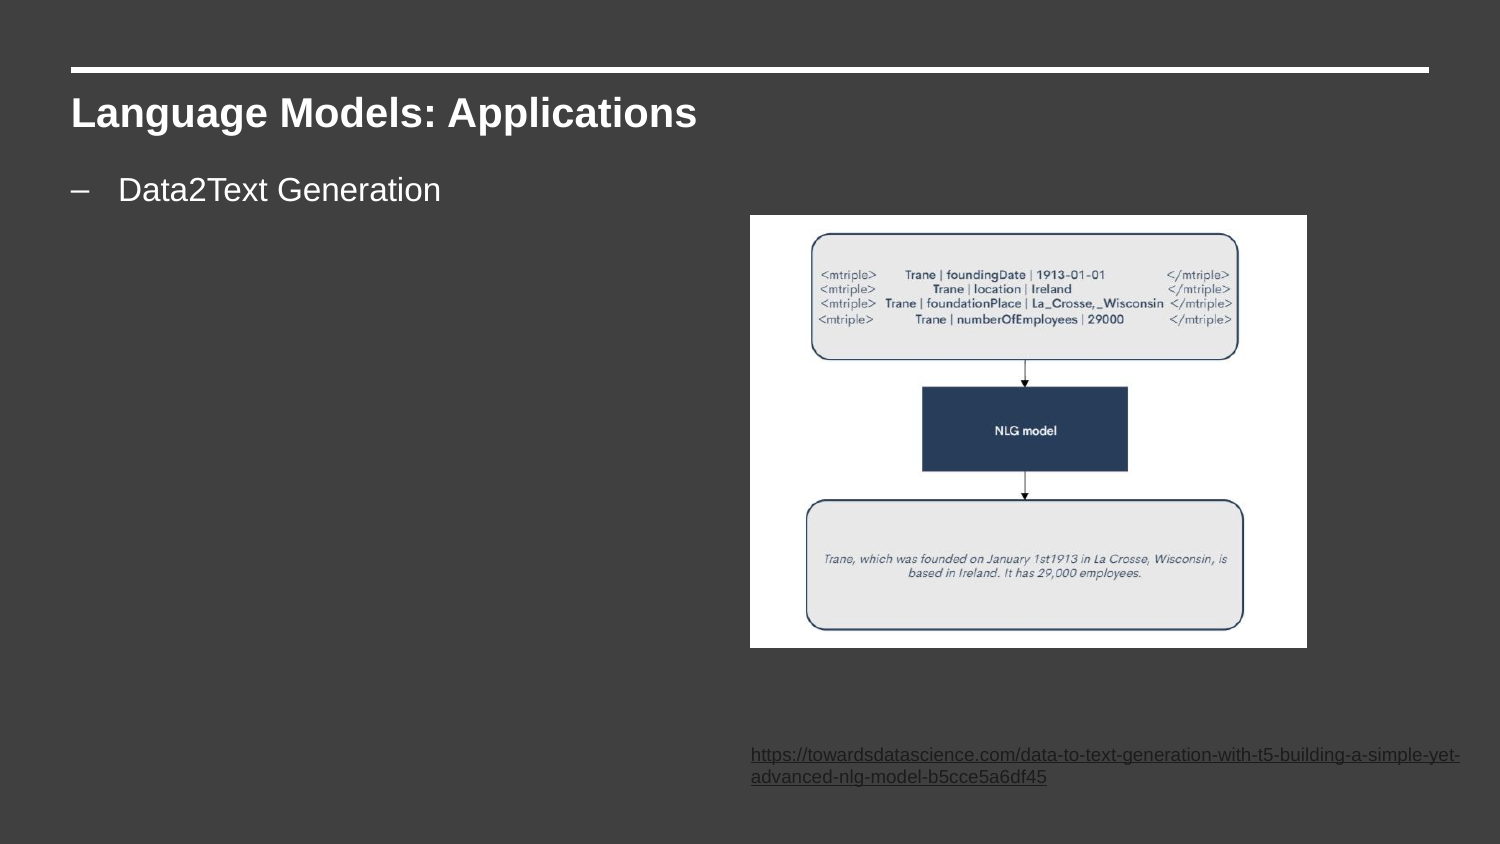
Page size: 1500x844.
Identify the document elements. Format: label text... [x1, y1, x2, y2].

text_box Language Models: Applications [70, 53, 1430, 169]
picture [749, 214, 1308, 648]
list Data2Text Generation [70, 169, 717, 221]
text_box https://towardsdatascience.com/data-to-text-generation-with-t5-building-a-simple-yet-advanced-nlg-model-b5cce5a6df45 [736, 734, 1487, 795]
